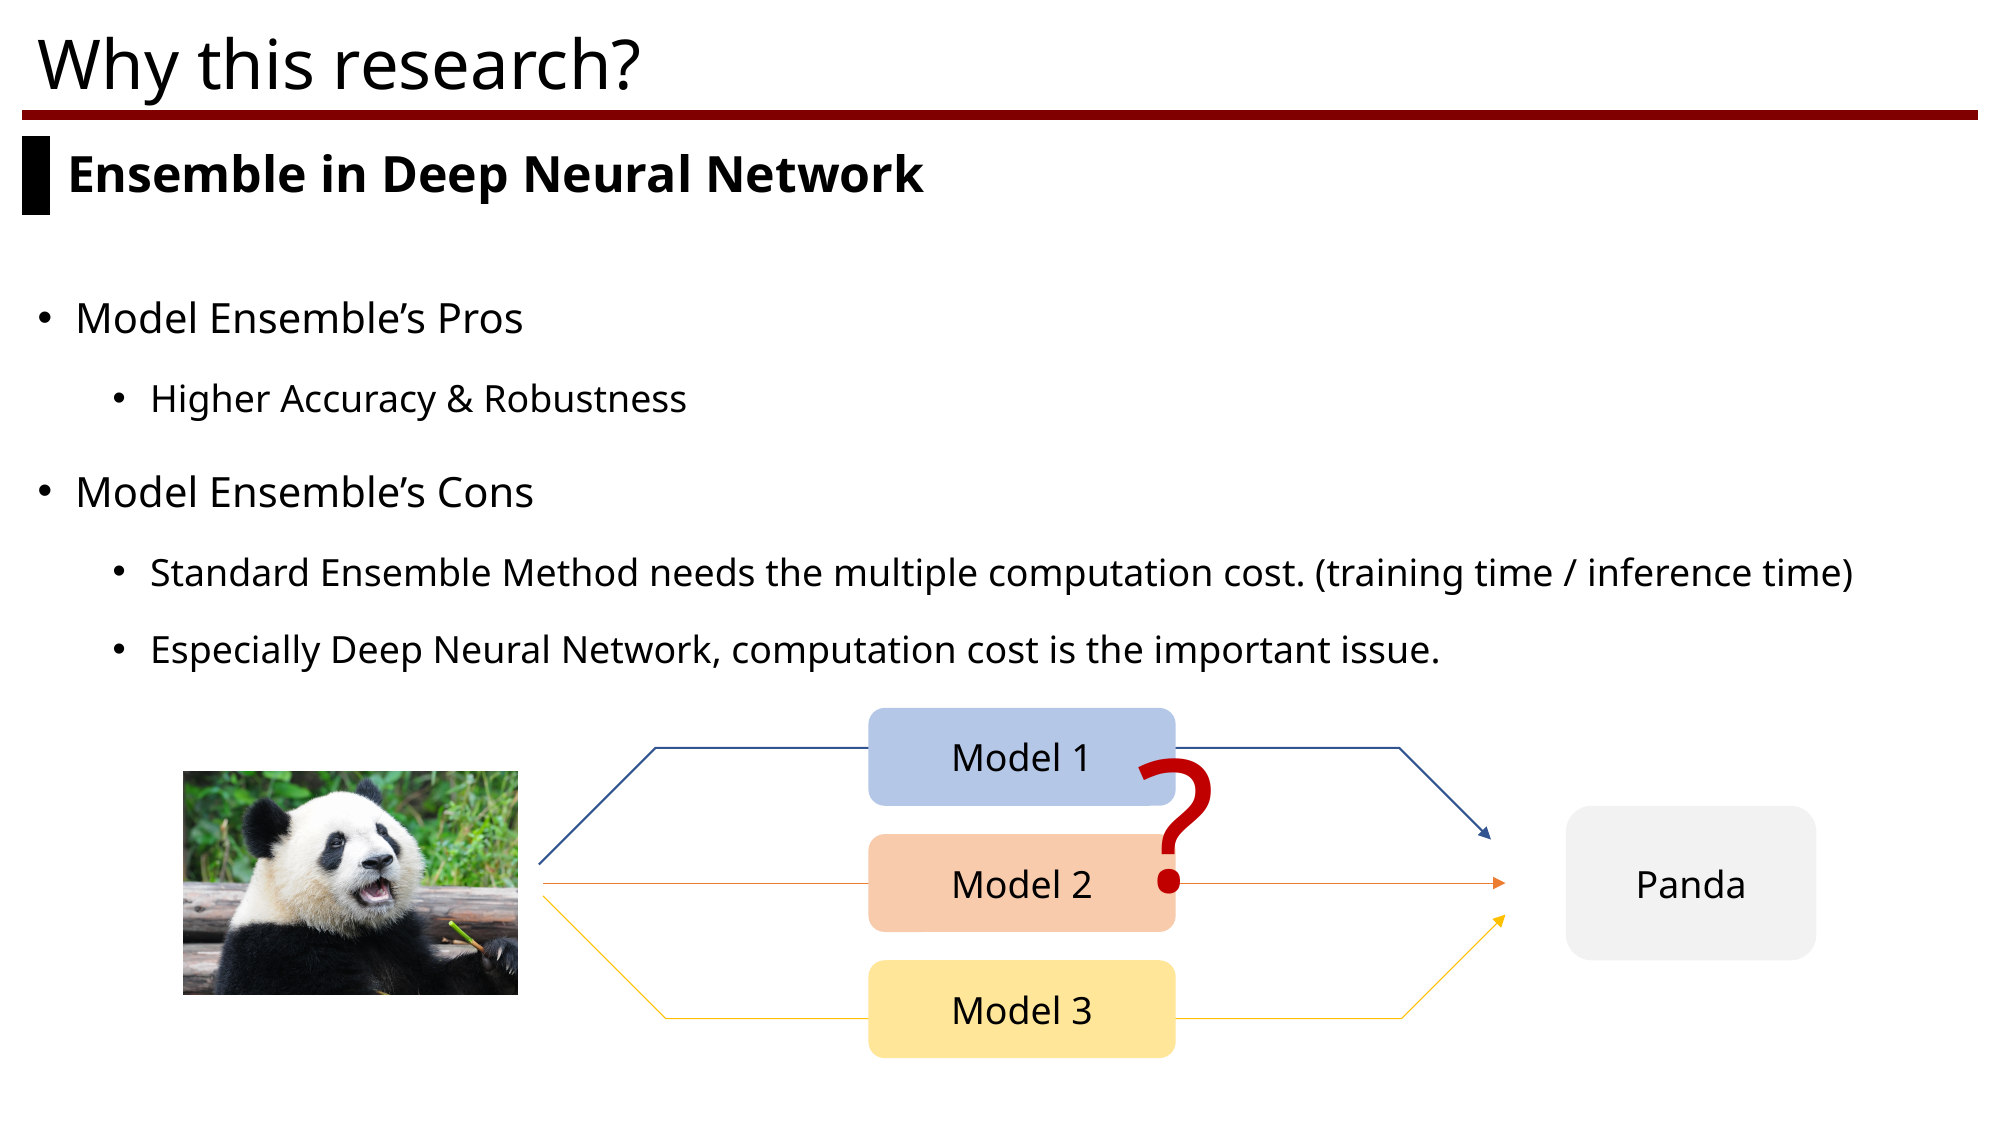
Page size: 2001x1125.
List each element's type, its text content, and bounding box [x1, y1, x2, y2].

title Why this research? [22, 22, 1748, 112]
list Ensemble in Deep Neural Network [52, 137, 1752, 215]
text_box ? [1076, 700, 1276, 707]
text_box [183, 707, 1817, 1059]
list Model Ensemble’s Pros Higher Accuracy & Robustness Model Ensemble’s Cons Standard Ensemble Method needs the multiple computation cost. (training time / inference time) Especially Deep Neural Network, computation cost is the important issue. [22, 259, 1978, 1014]
